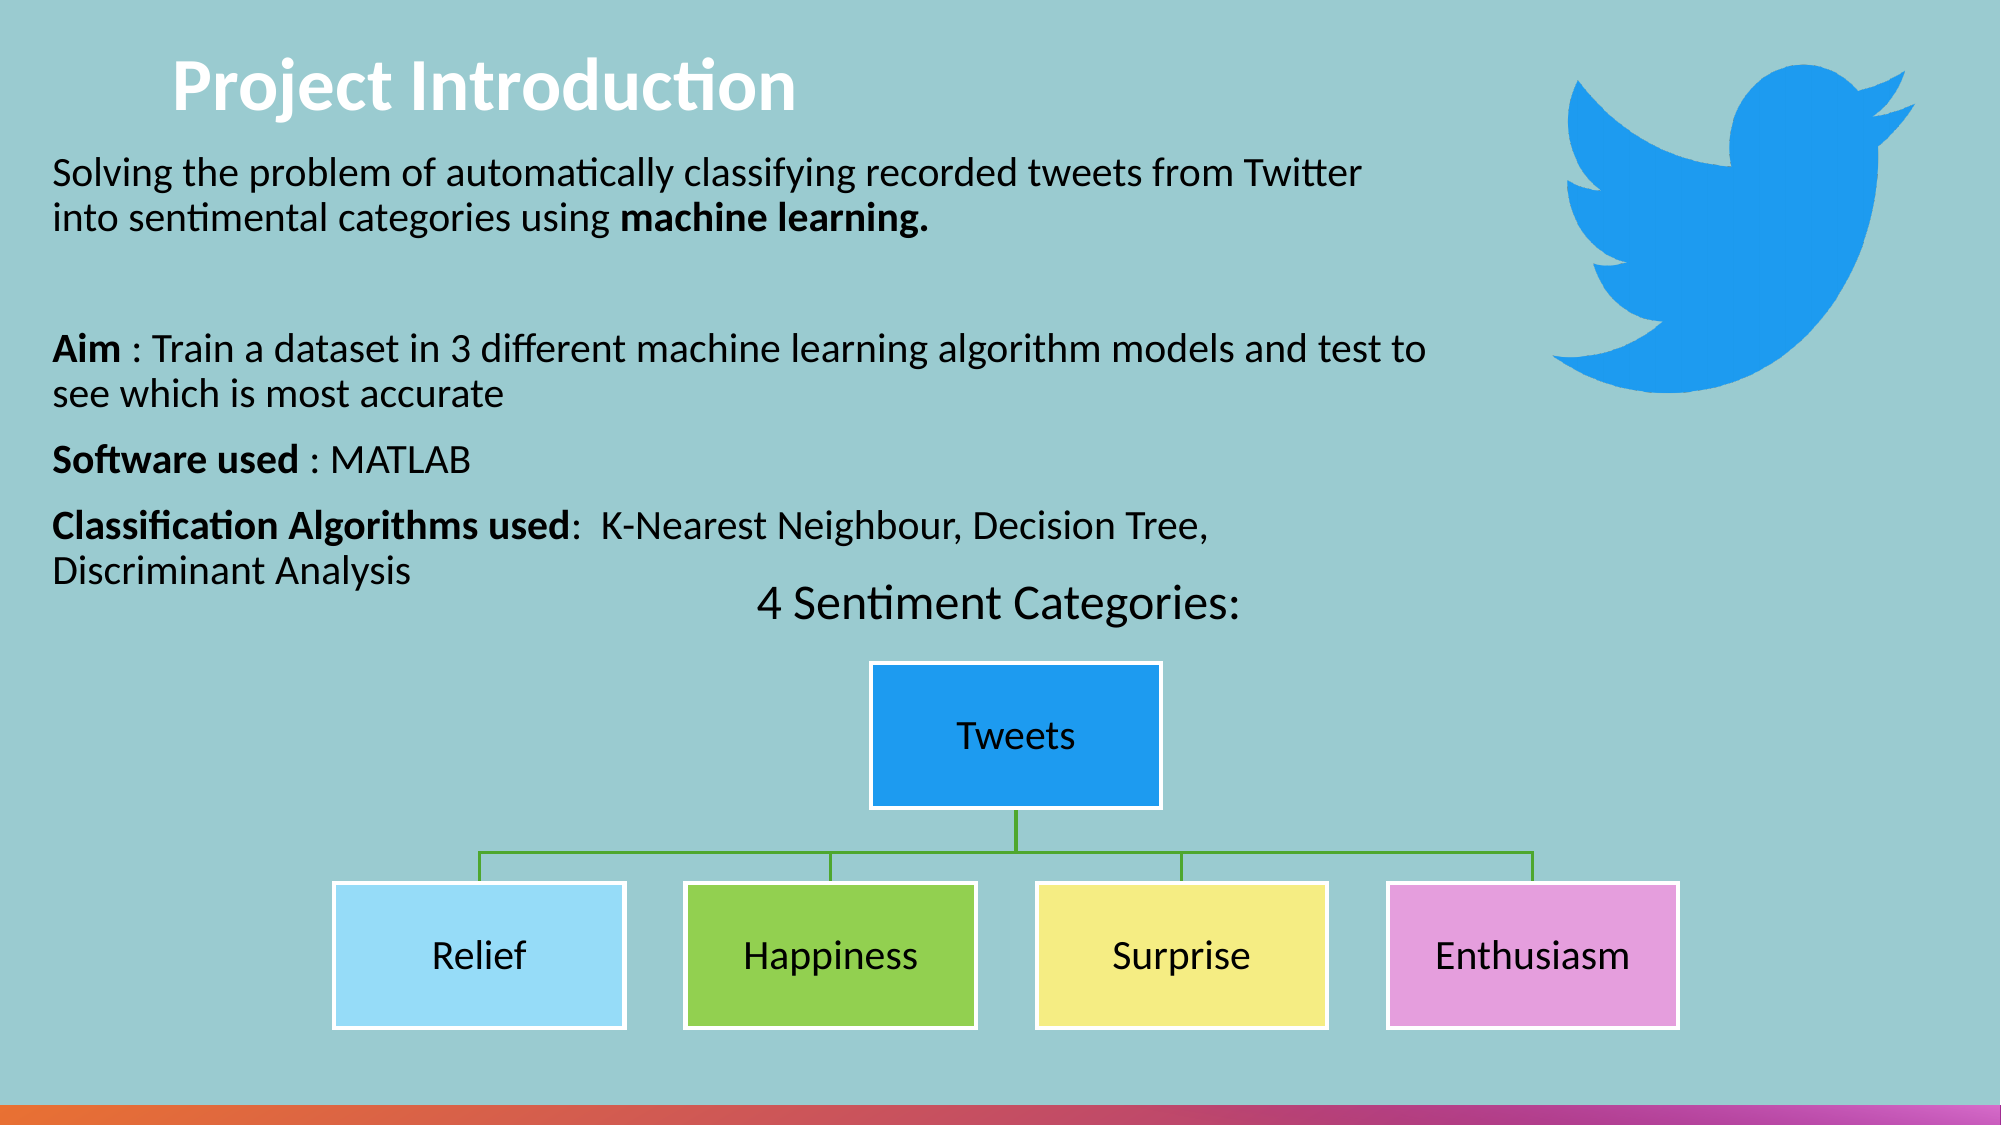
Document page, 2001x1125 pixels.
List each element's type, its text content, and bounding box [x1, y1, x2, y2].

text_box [0, 1104, 2000, 1125]
picture [1550, 62, 1916, 398]
title Project Introduction [0, 62, 1001, 192]
list Solving the problem of automatically classifying recorded tweets from Twitter into sentimental categories using machine learning. Aim : Train a dataset in 3 different machine learning algorithm models and test to see which is most accurate Software used : MATLAB Classification Algorithms used: K-Nearest Neighbour, Decision Tree, Discriminant Analysis [37, 142, 1447, 638]
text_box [333, 662, 1679, 1043]
text_box 4 Sentiment Categories: [741, 562, 1258, 638]
